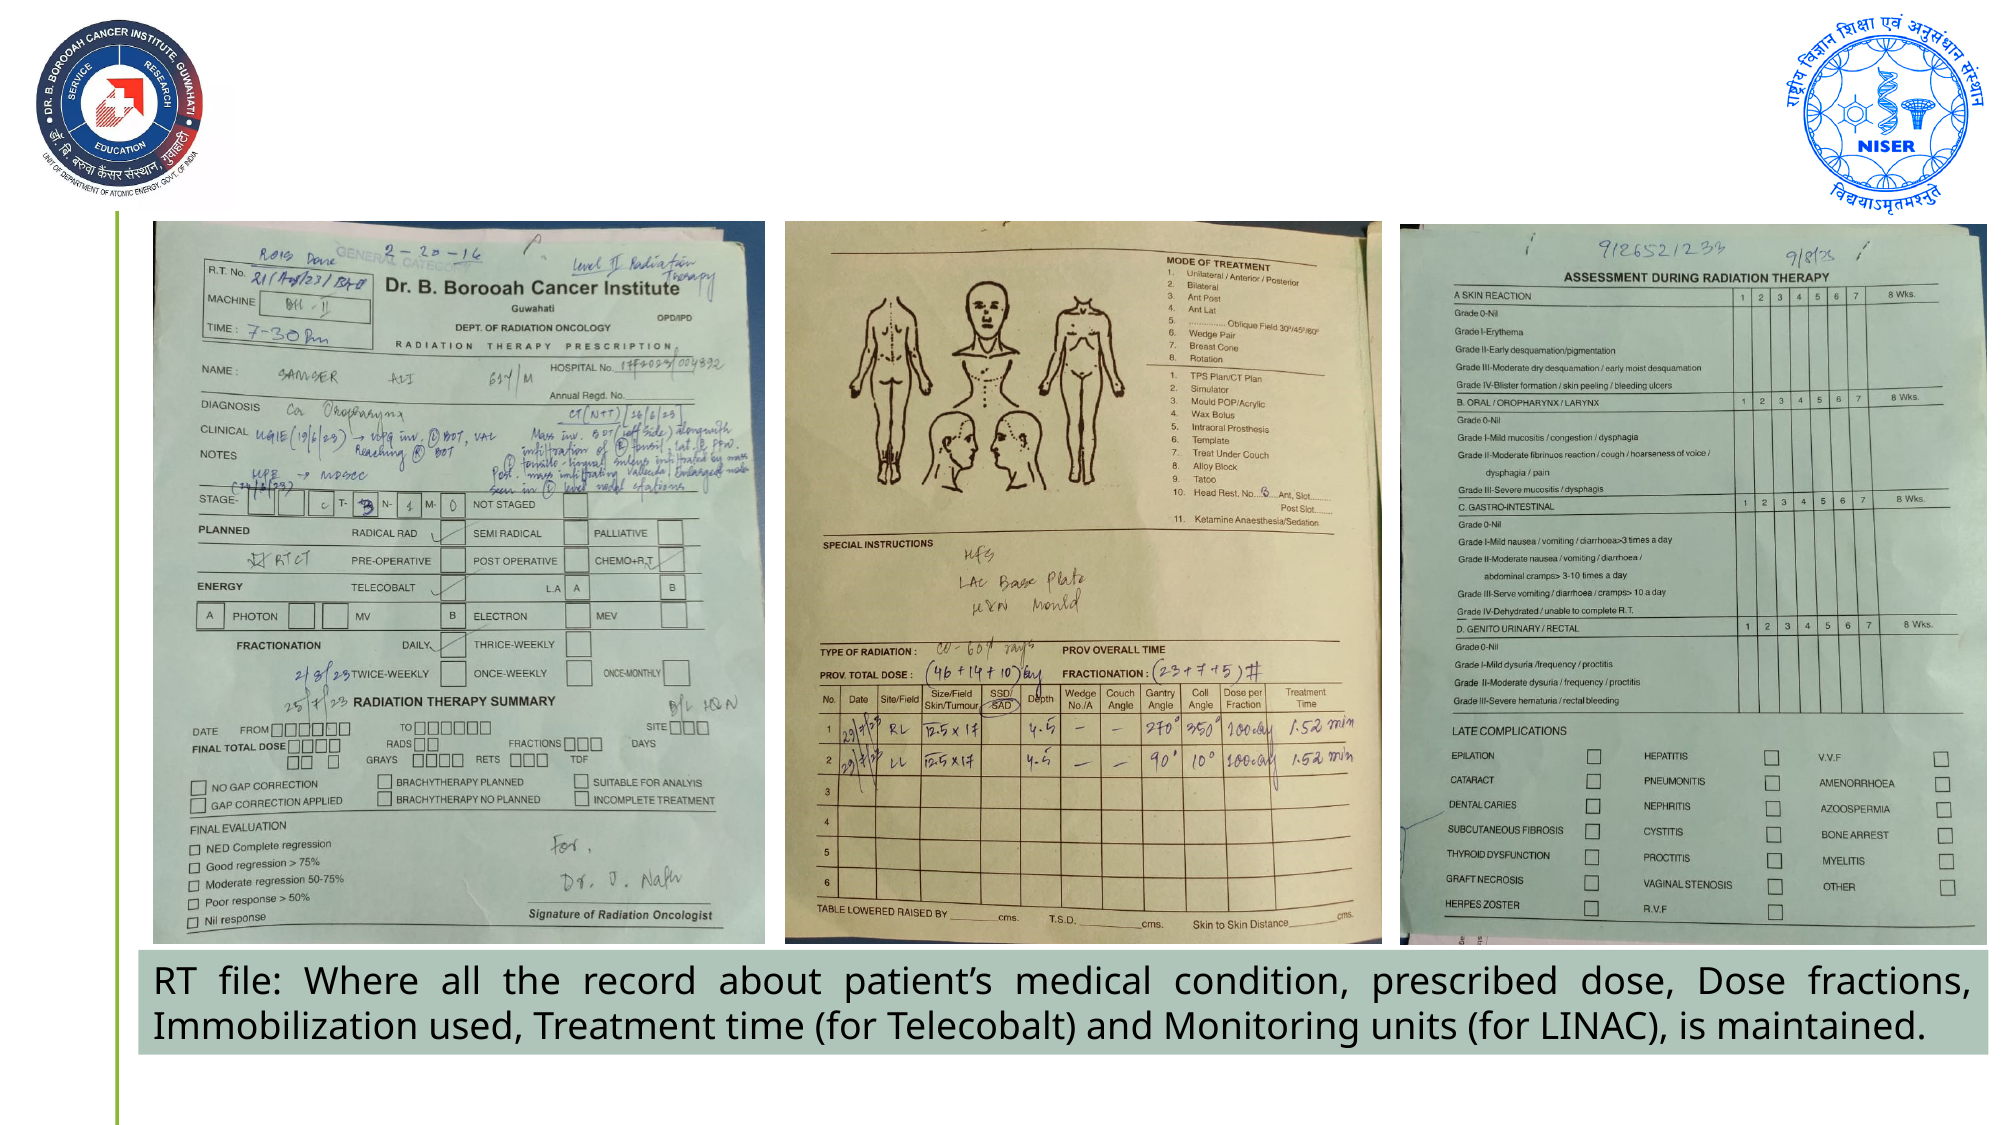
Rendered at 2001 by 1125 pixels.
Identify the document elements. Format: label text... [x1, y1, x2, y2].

picture [0, 0, 236, 211]
picture [1400, 224, 1987, 945]
picture [1786, 13, 1984, 220]
text_box RT file: Where all the record about patient’s medical condition, prescribed dose, Dose fractions, Immobilization used, Treatment time (for Telecobalt) and Monitoring units (for LINAC), is maintained. [138, 949, 1989, 1055]
picture [785, 221, 1382, 944]
picture [152, 221, 765, 944]
